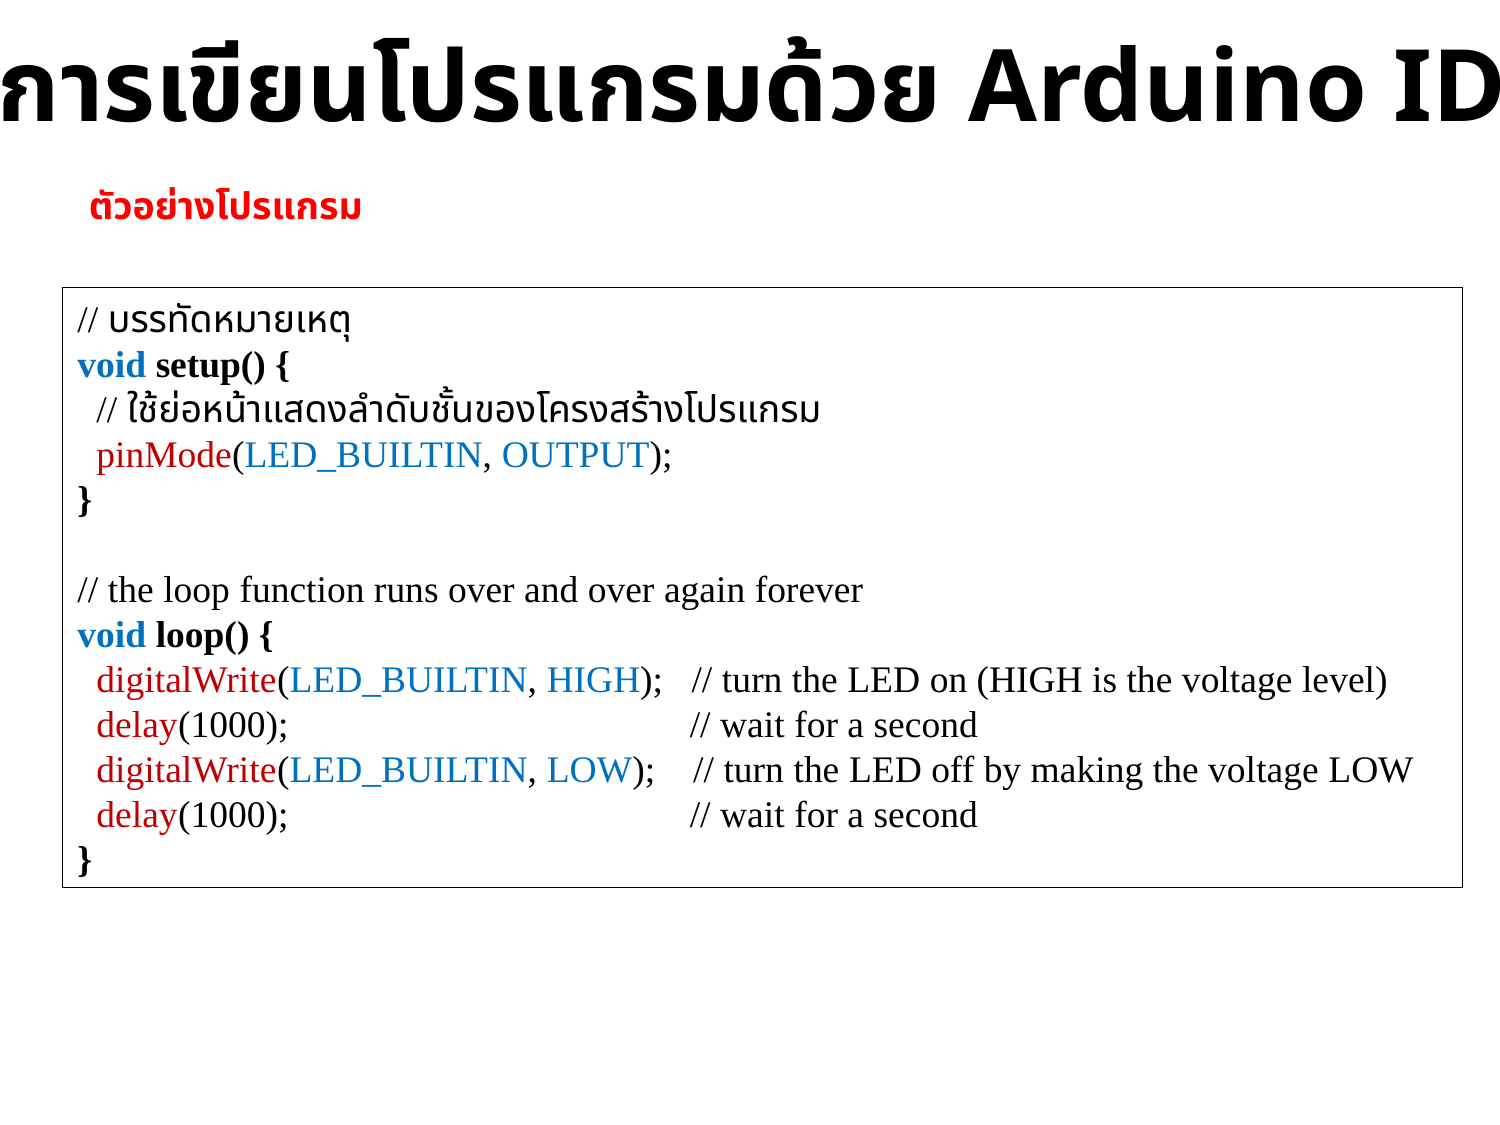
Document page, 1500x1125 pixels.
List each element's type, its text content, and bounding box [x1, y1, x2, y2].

text_box ตัวอย่างโปรแกรม [73, 174, 379, 235]
text_box การเขียนโปรแกรมด้วย Arduino IDE [0, 13, 1500, 149]
text_box // บรรทัดหมายเหตุ void setup() { // ใช้ย่อหน้าแสดงลำดับชั้นของโครงสร้างโปรแกรม pinMode(LED_BUILTIN, OUTPUT); } // the loop function runs over and over again forever void loop() { digitalWrite(LED_BUILTIN, HIGH); // turn the LED on (HIGH is the voltage level) delay(1000); // wait for a second digitalWrite(LED_BUILTIN, LOW); // turn the LED off by making the voltage LOW delay(1000); // wait for a second } [62, 287, 1463, 888]
